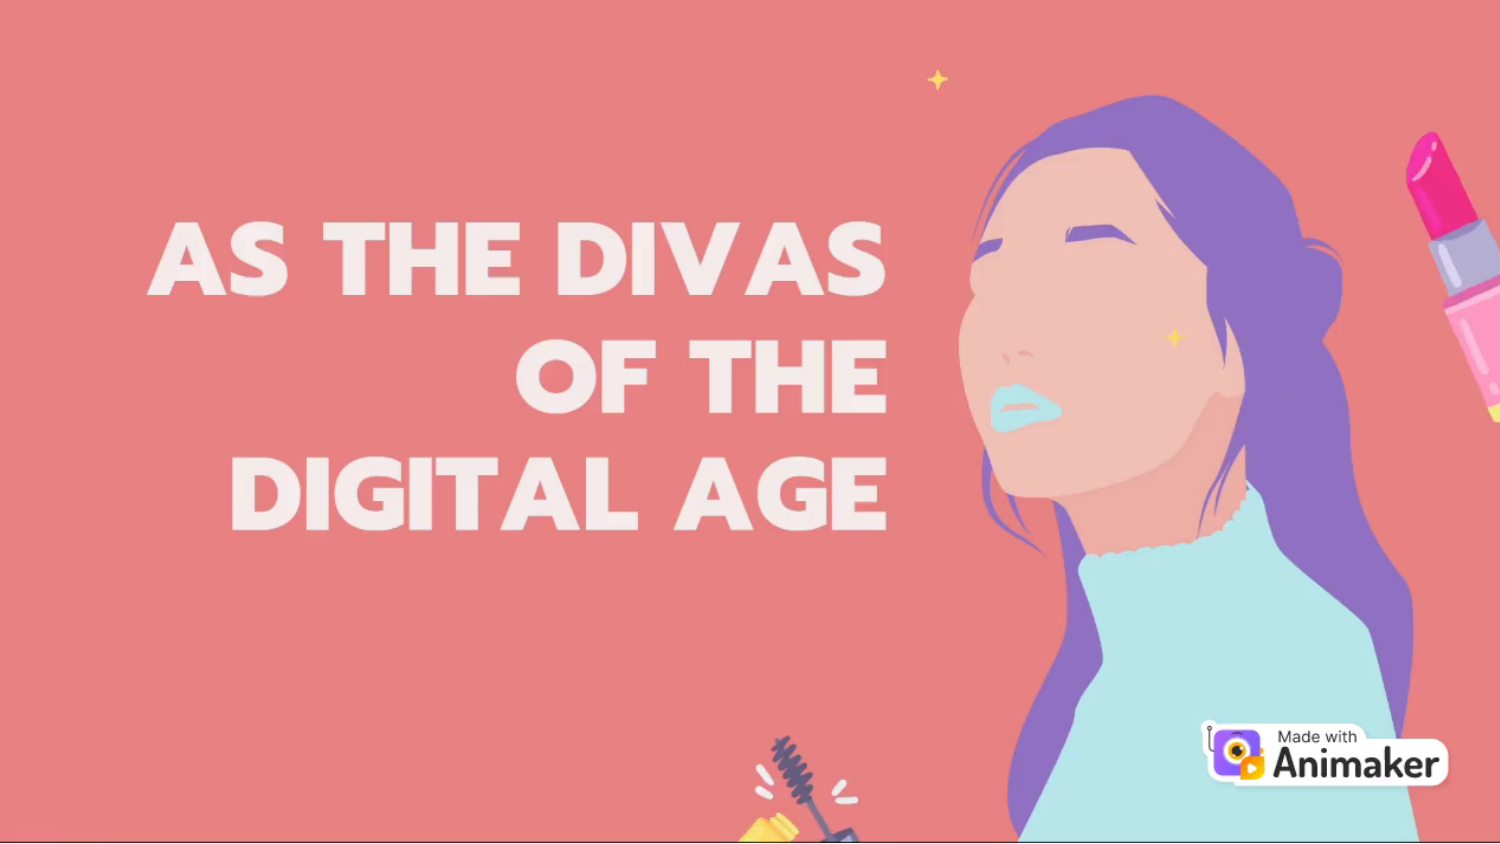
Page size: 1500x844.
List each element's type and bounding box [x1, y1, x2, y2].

text_box [0, 0, 1500, 844]
